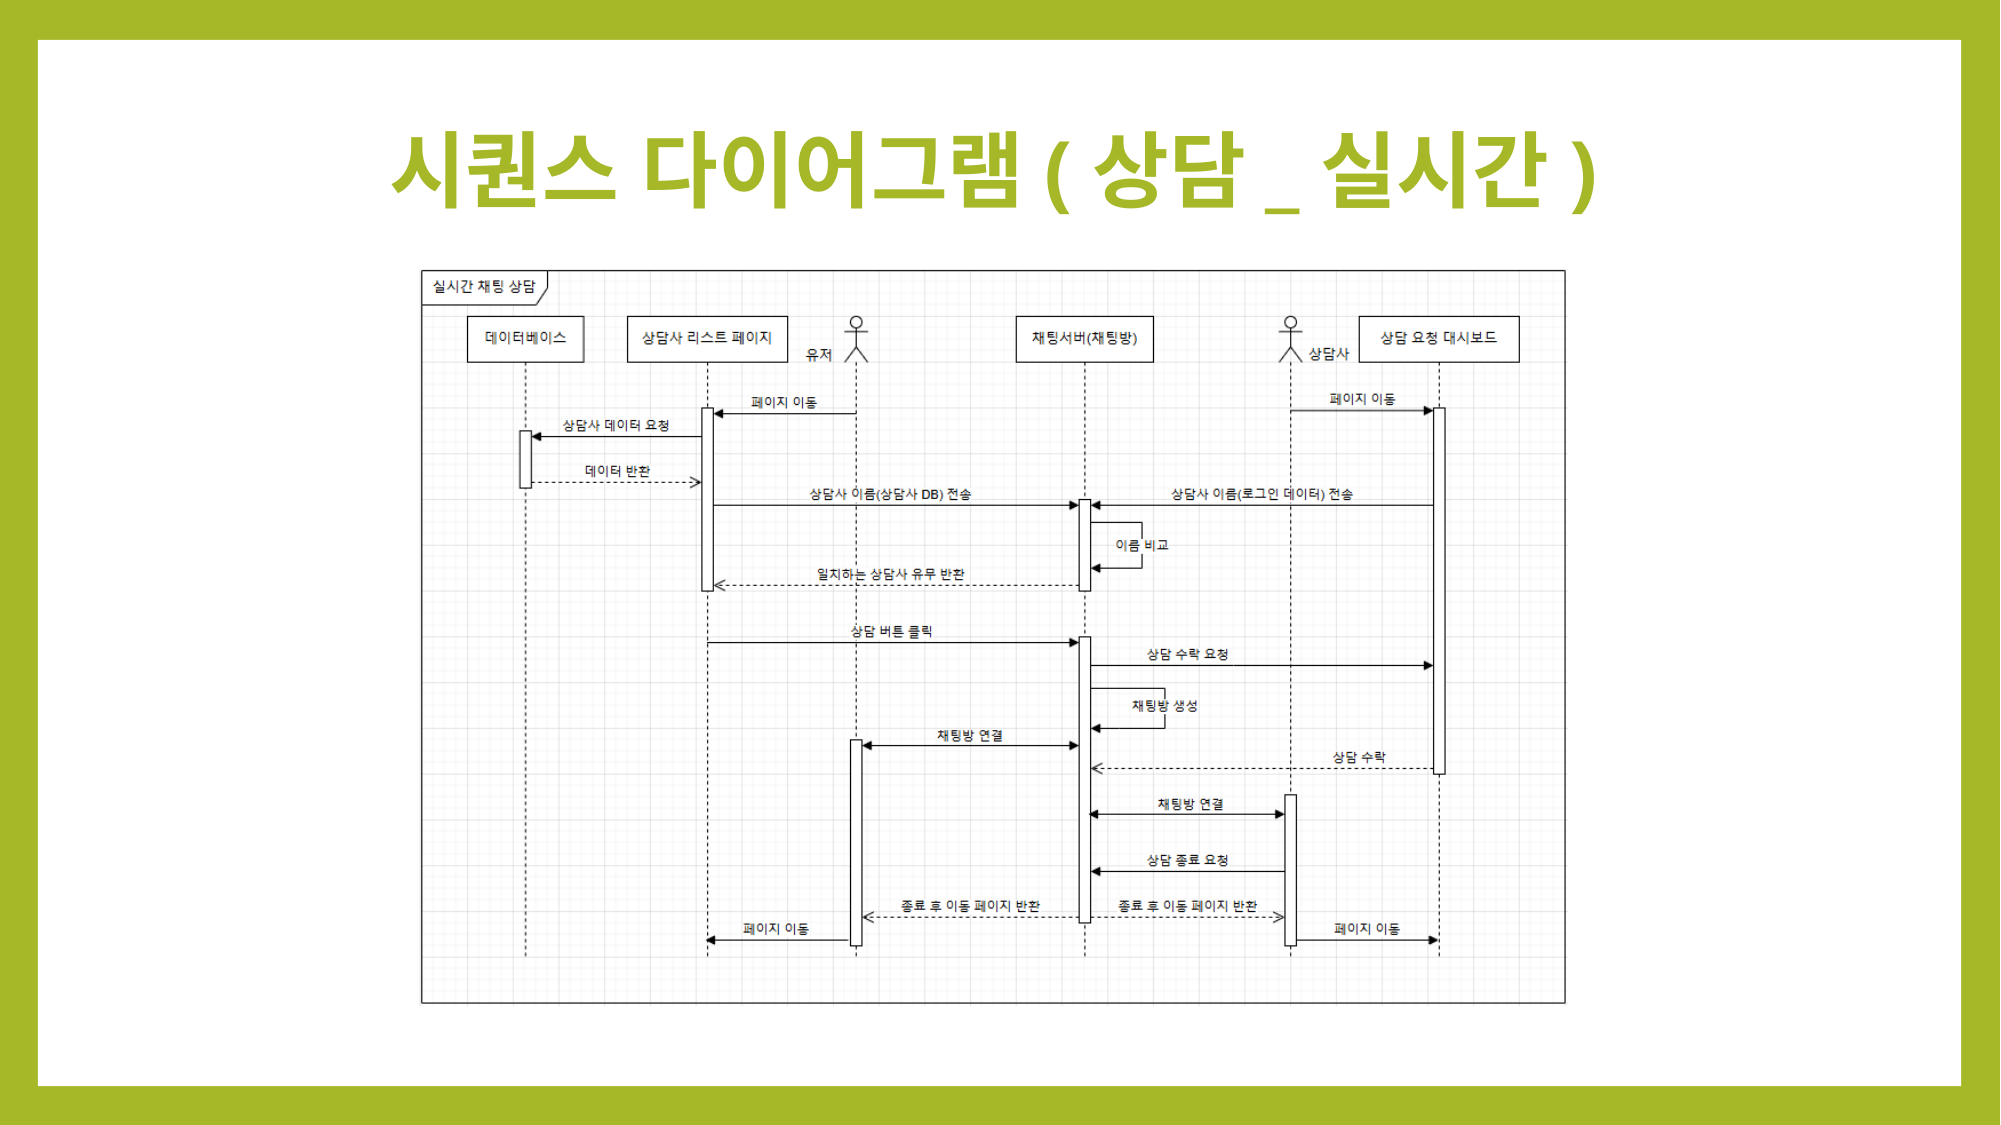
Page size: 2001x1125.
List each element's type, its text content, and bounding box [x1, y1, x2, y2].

text_box 시퀀스 다이어그램(상담_실시간) [192, 79, 1795, 270]
picture [419, 269, 1568, 1006]
